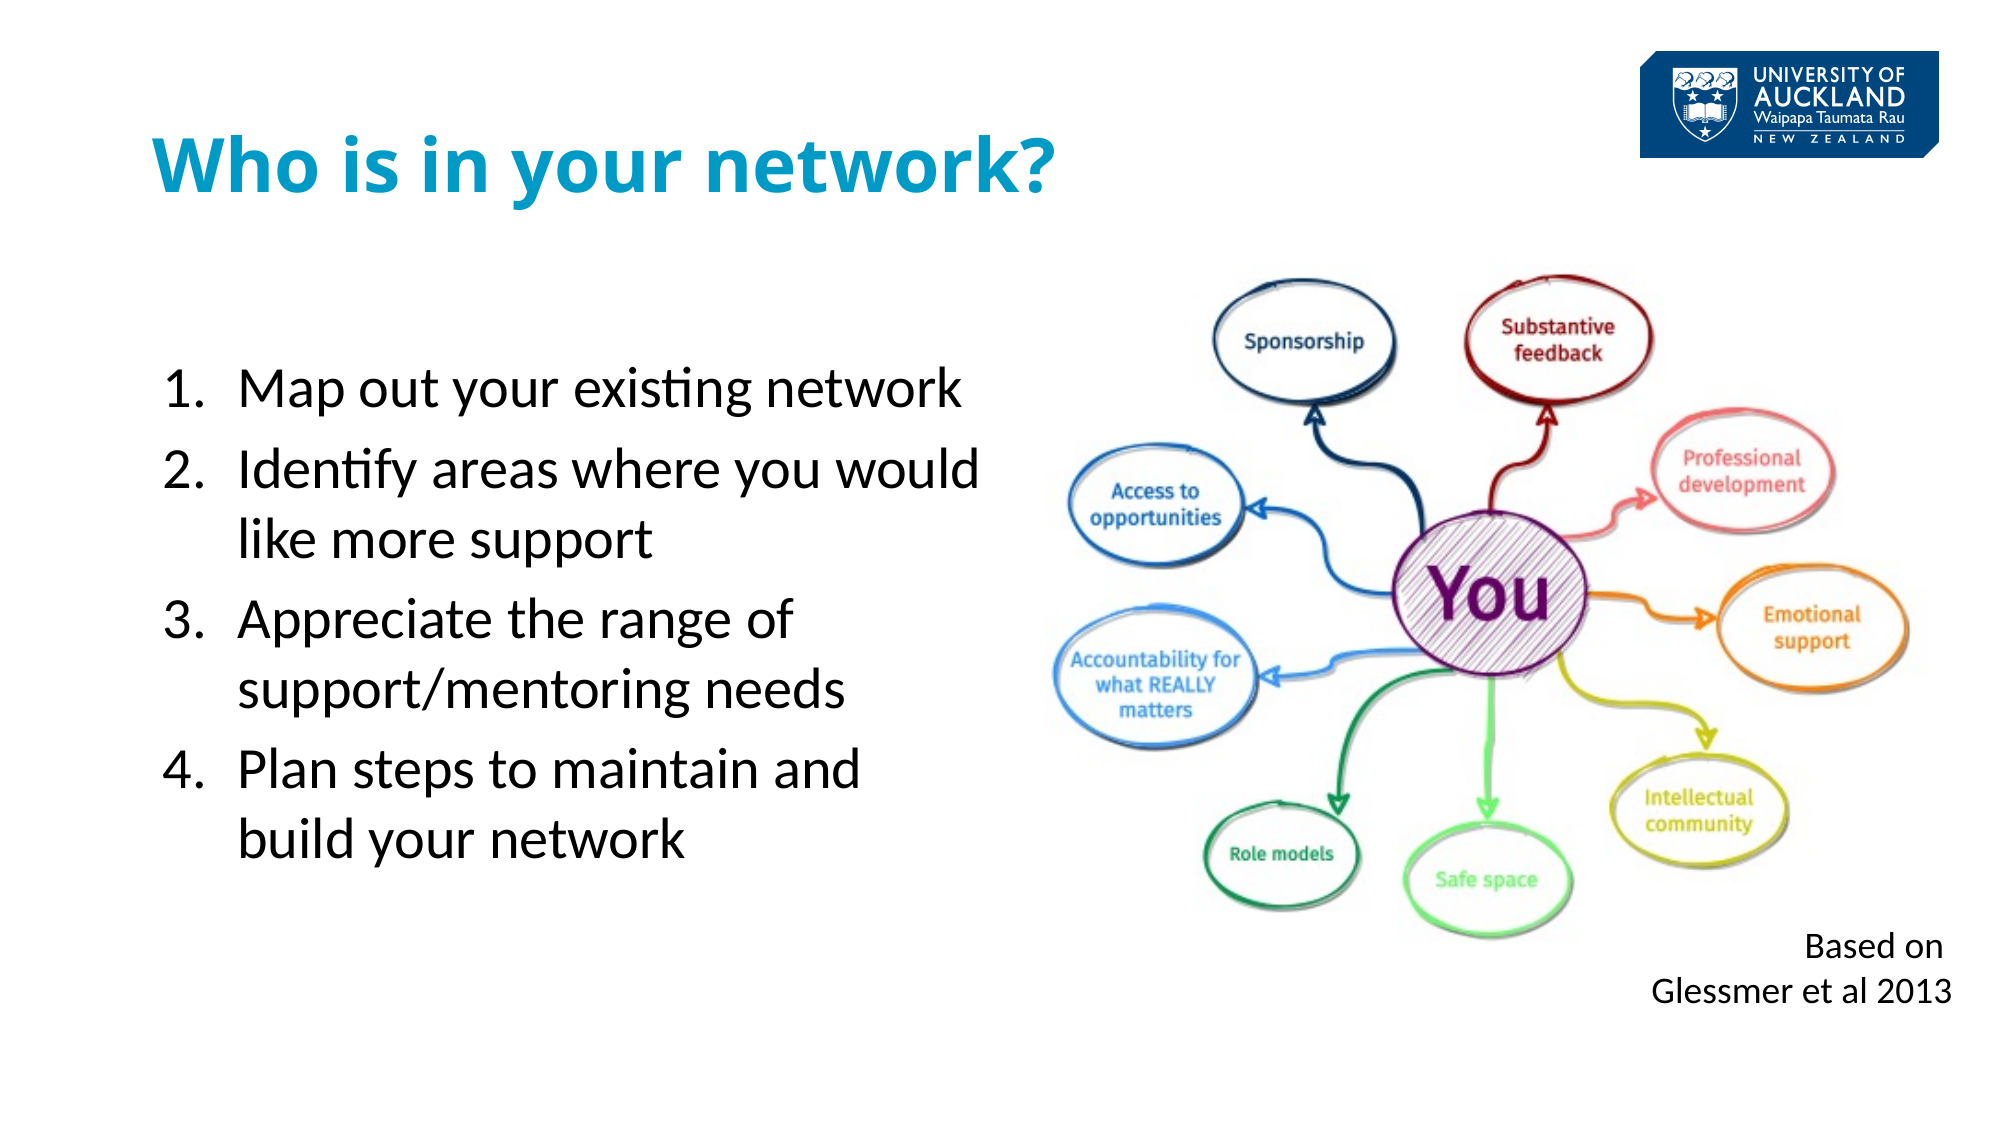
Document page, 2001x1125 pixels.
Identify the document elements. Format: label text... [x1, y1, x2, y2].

picture [1039, 219, 1928, 960]
text_box Based on Glessmer et al 2013 [1565, 913, 1968, 1064]
title Who is in your network? [137, 59, 1863, 278]
picture [1635, 46, 1939, 158]
list Map out your existing network Identify areas where you would like more support Appreciate the range of support/mentoring needs Plan steps to maintain and build your network [72, 342, 1000, 783]
